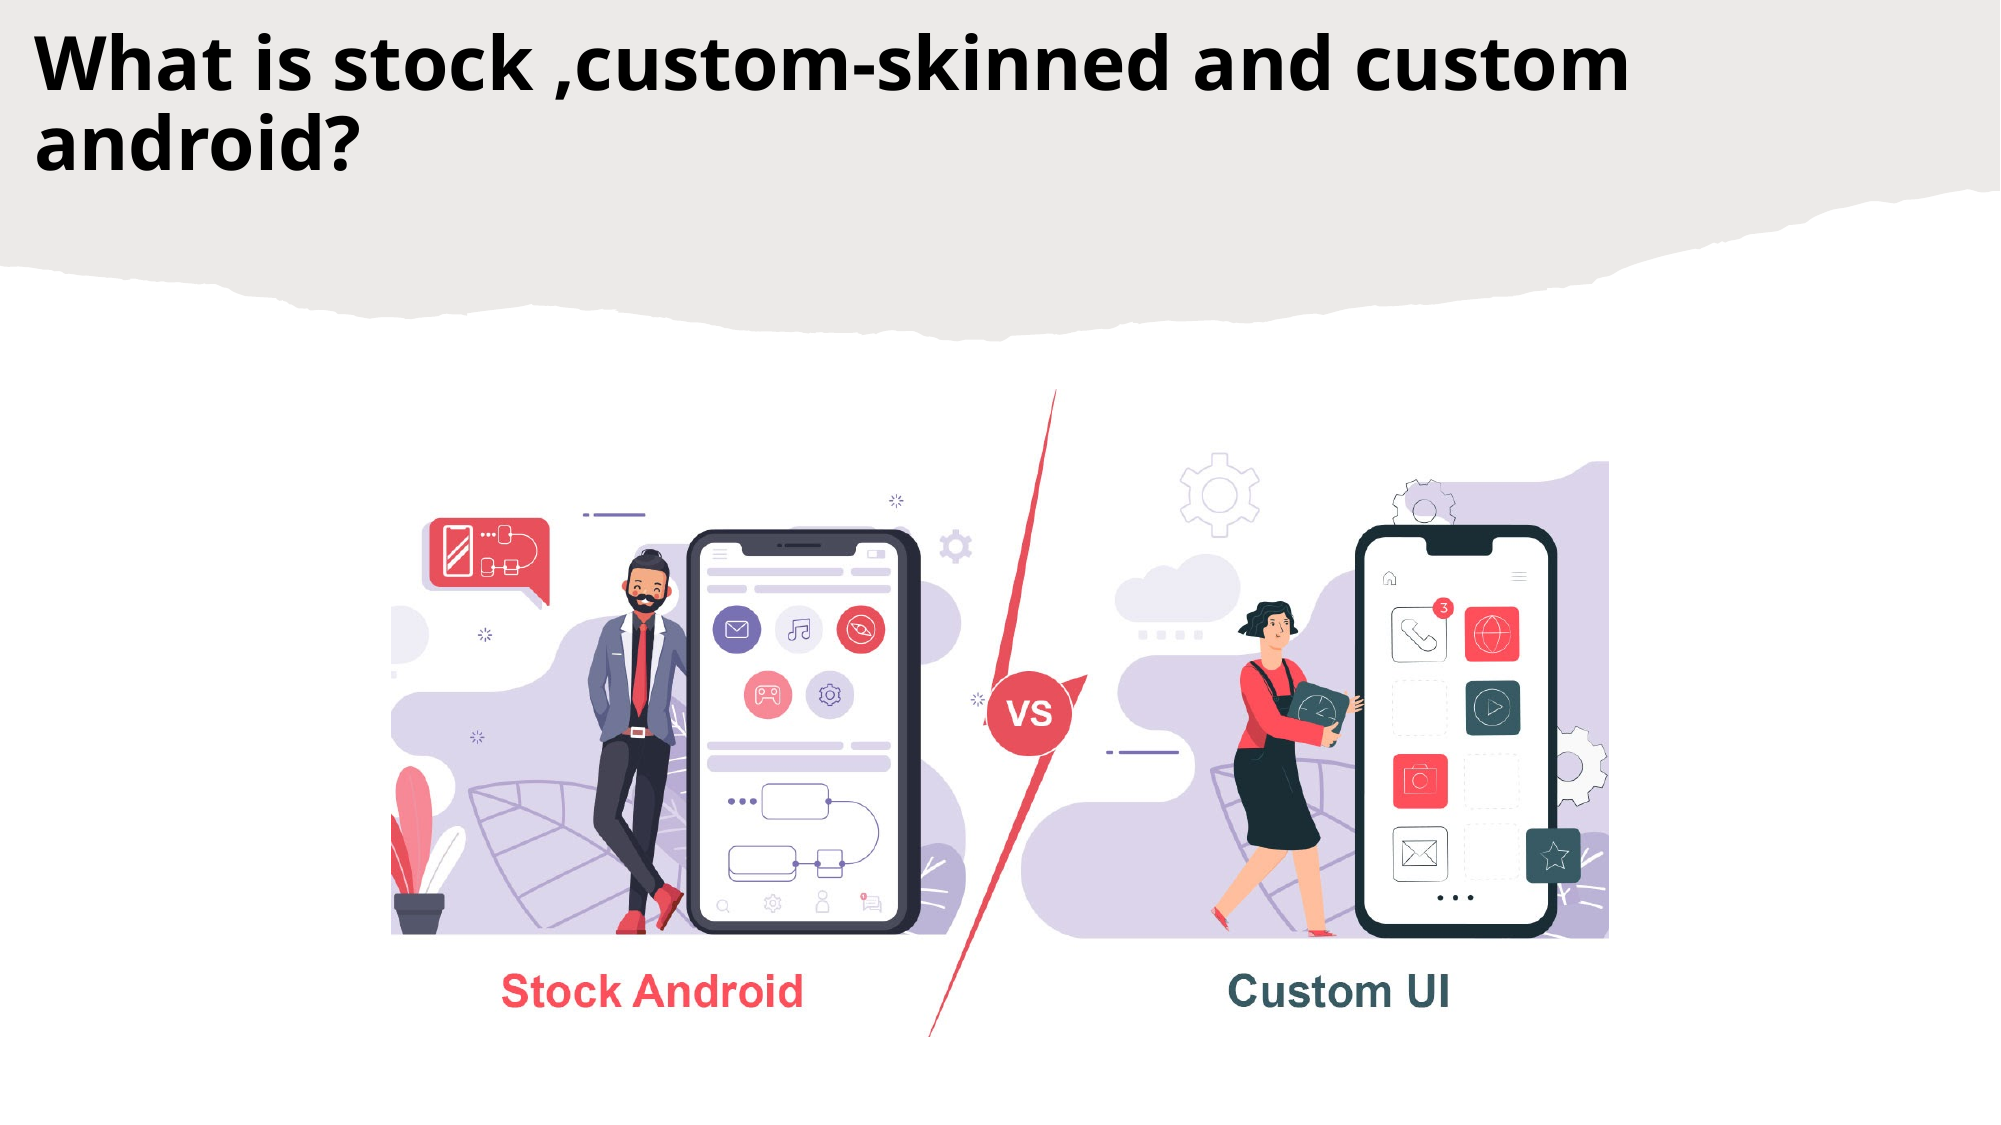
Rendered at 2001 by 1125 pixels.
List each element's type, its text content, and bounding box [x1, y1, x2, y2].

picture [391, 389, 1609, 1037]
title What is stock ,custom-skinned and custom android? [19, 60, 1981, 195]
text_box [0, 0, 2000, 343]
text_box [0, 192, 2000, 1125]
